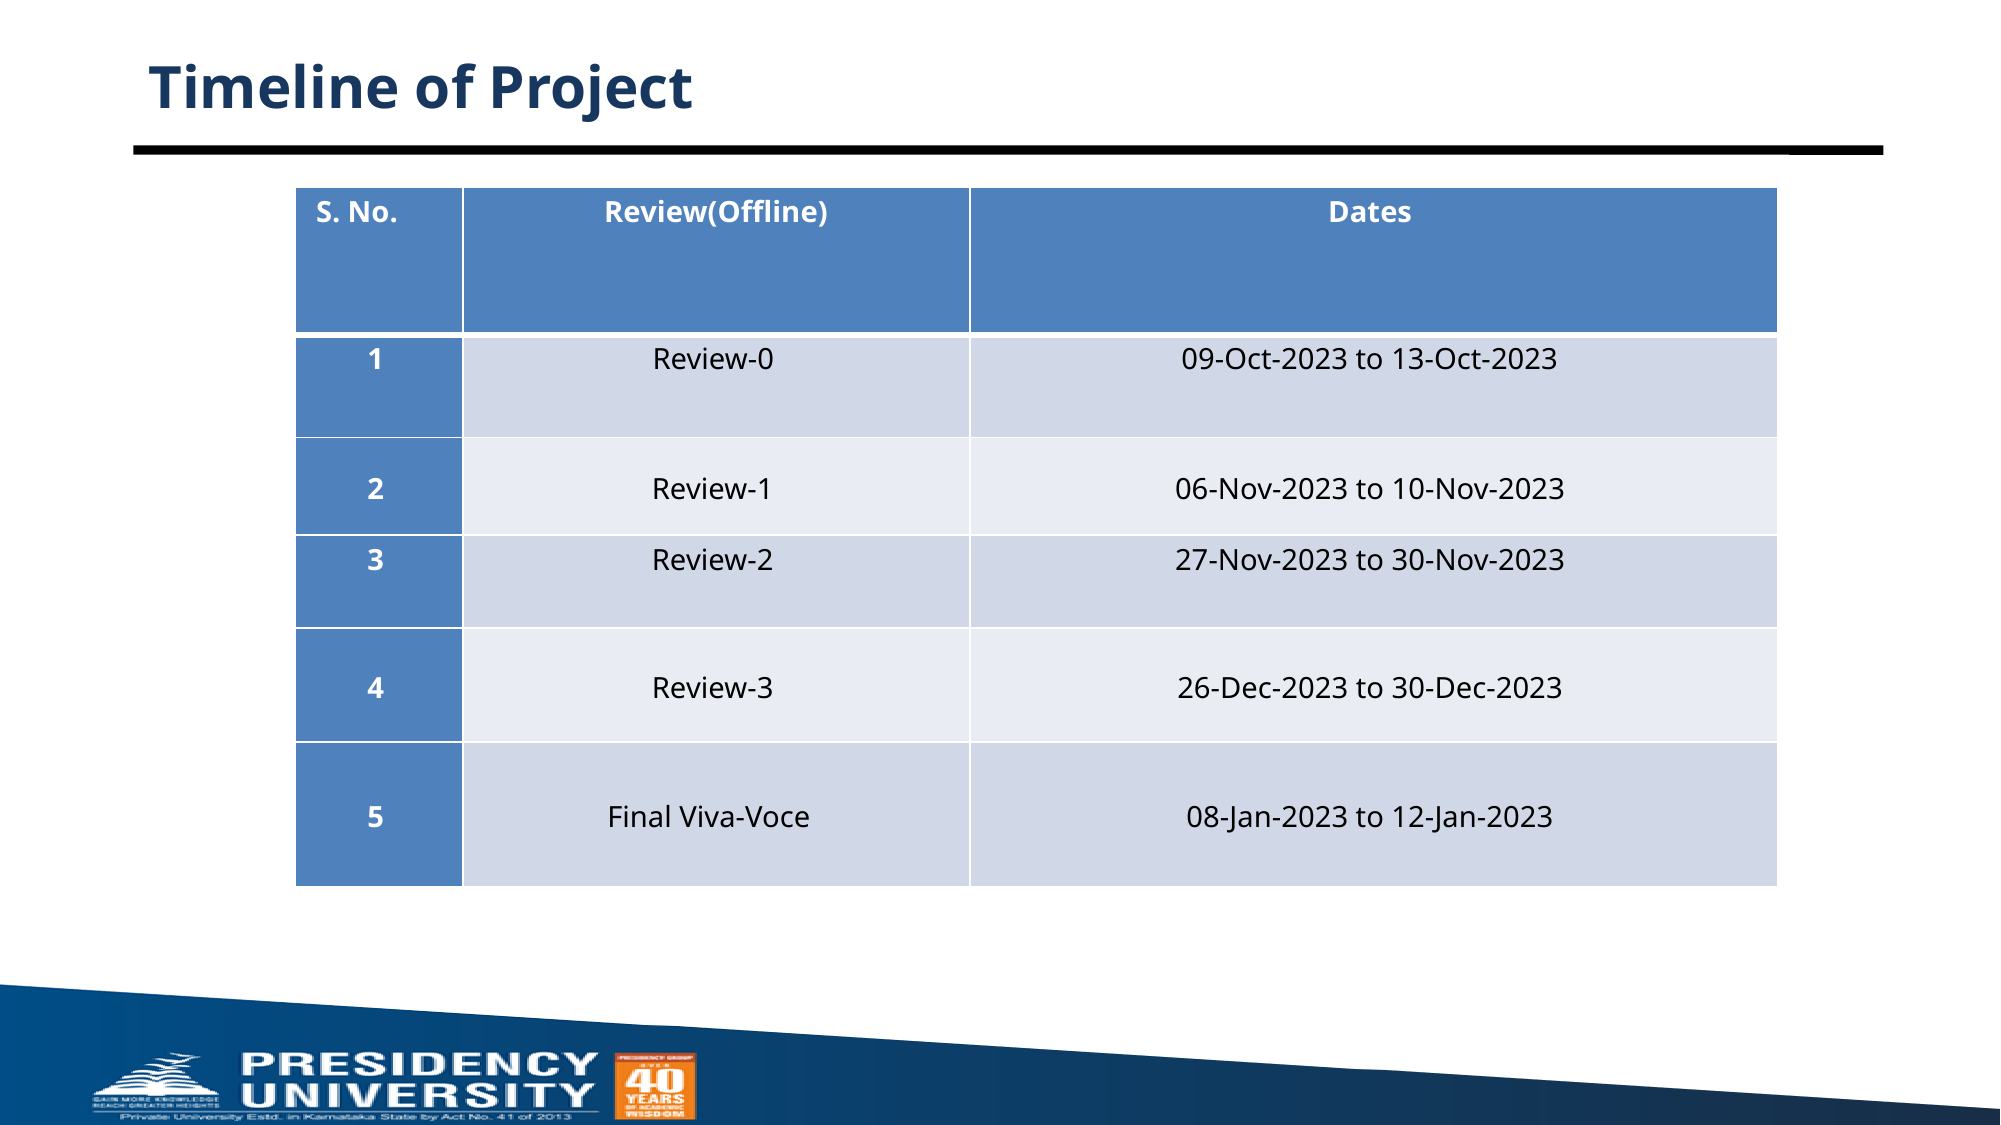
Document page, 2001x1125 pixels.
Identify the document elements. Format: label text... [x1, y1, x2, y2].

table_header Dates [971, 188, 1777, 332]
table_cell 09-Oct-2023 to 13-Oct-2023 [971, 338, 1777, 437]
table_header S. No. [296, 188, 462, 332]
table_cell 26-Dec-2023 to 30-Dec-2023 [971, 629, 1777, 741]
table_cell 08-Jan-2023 to 12-Jan-2023 [971, 743, 1777, 886]
table_cell 3 [296, 536, 462, 627]
title Timeline of Project [133, 45, 1884, 125]
table_cell 1 [296, 338, 462, 437]
table_cell Review-1 [464, 438, 969, 534]
table_cell Review-3 [464, 629, 969, 741]
table_cell Review-2 [464, 536, 969, 627]
table_cell Review-0 [464, 338, 969, 437]
table_cell 4 [296, 629, 462, 741]
table_header Review(Offline) [464, 188, 969, 332]
table_cell 27-Nov-2023 to 30-Nov-2023 [971, 536, 1777, 627]
picture [0, 982, 2000, 1125]
table_cell 2 [296, 438, 462, 534]
table_cell Final Viva-Voce [464, 743, 969, 886]
table_cell 06-Nov-2023 to 10-Nov-2023 [971, 438, 1777, 534]
table_cell 5 [296, 743, 462, 886]
